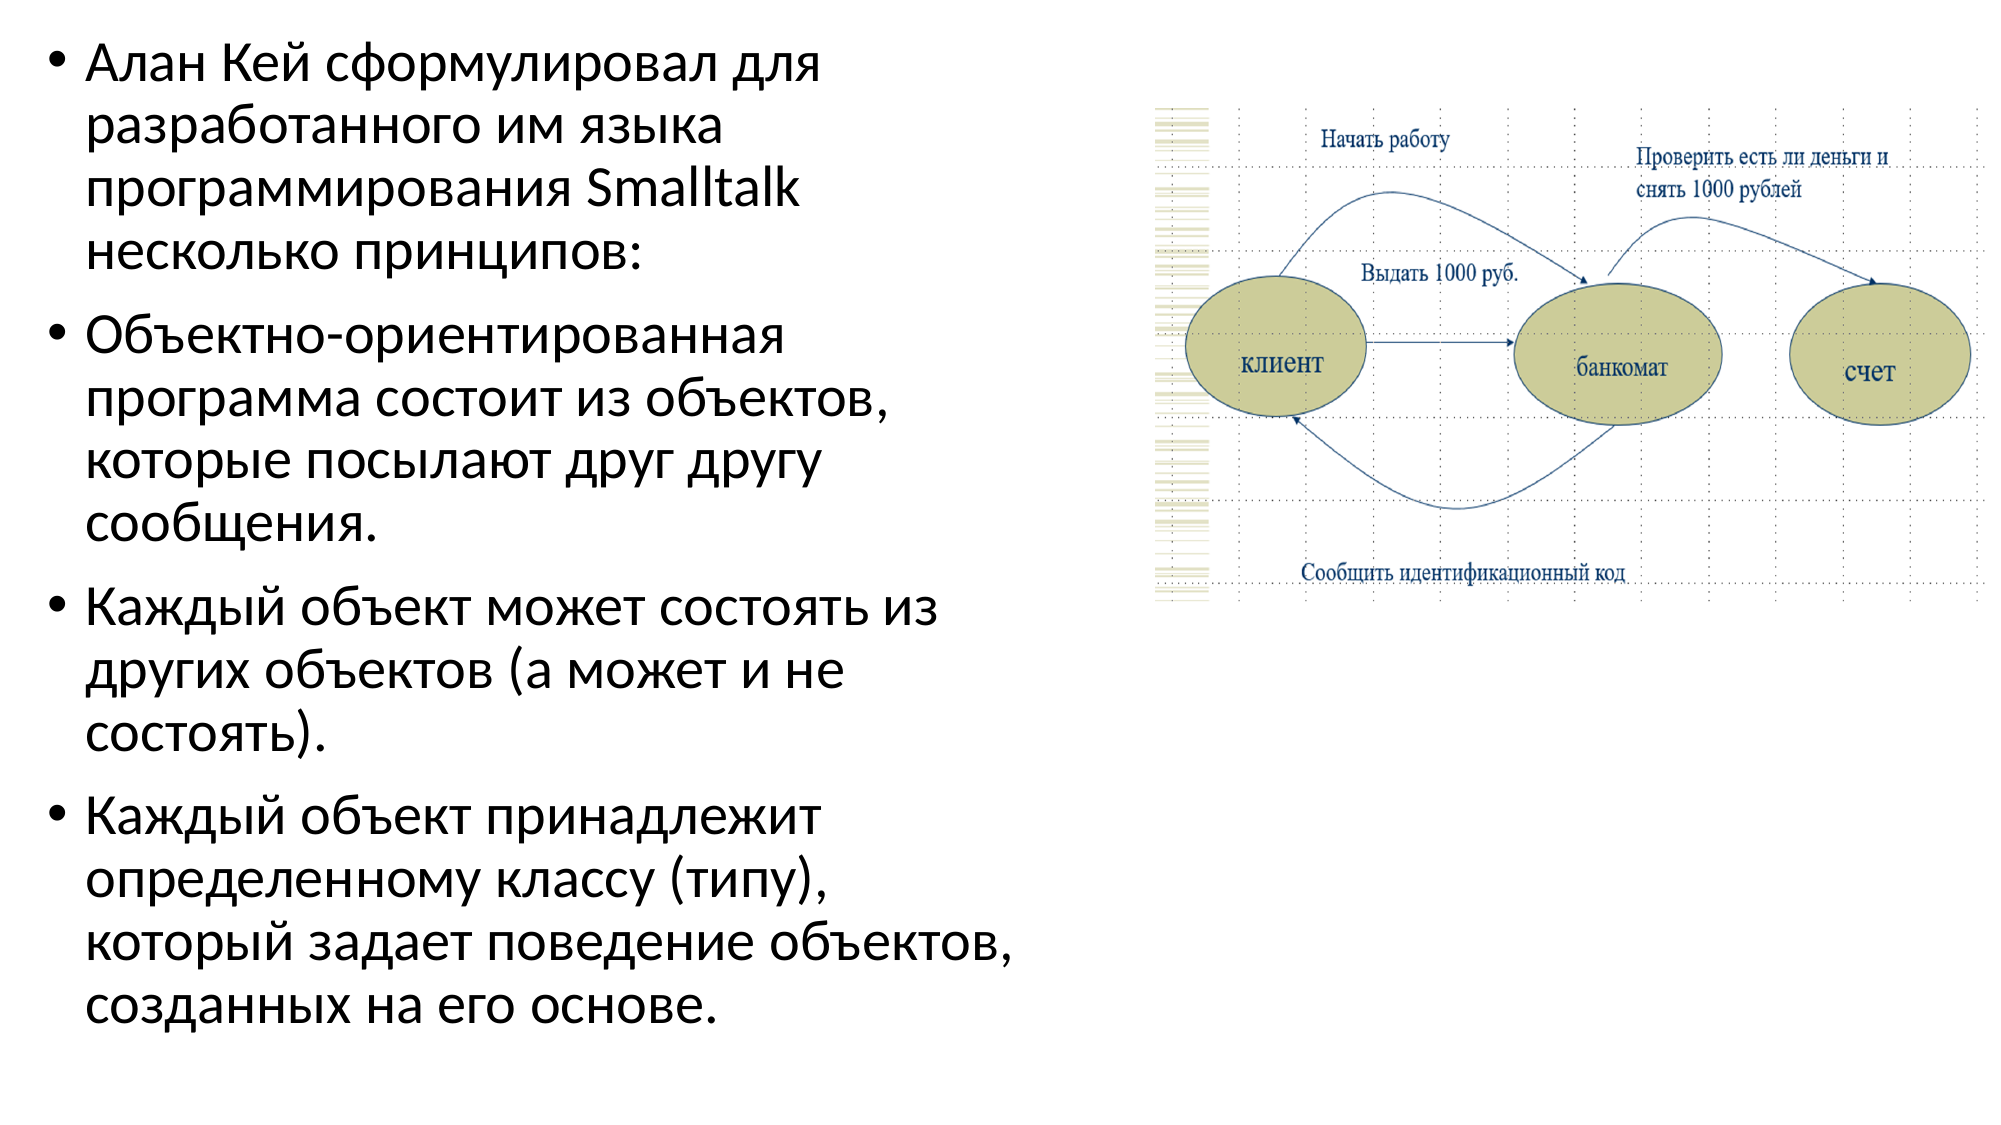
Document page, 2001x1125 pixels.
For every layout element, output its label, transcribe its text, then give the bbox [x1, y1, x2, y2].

picture [1155, 108, 1985, 603]
list Алан Кей сформулировал для разработанного им языка программирования Smalltalk несколько принципов: Объектно-ориентированная программа состоит из объектов, которые посылают друг другу сообщения. Каждый объект может состоять из других объектов (а может и не состоять). Каждый объект принадлежит определенному классу (типу), который задает поведение объектов, созданных на его основе. [33, 23, 1055, 1092]
